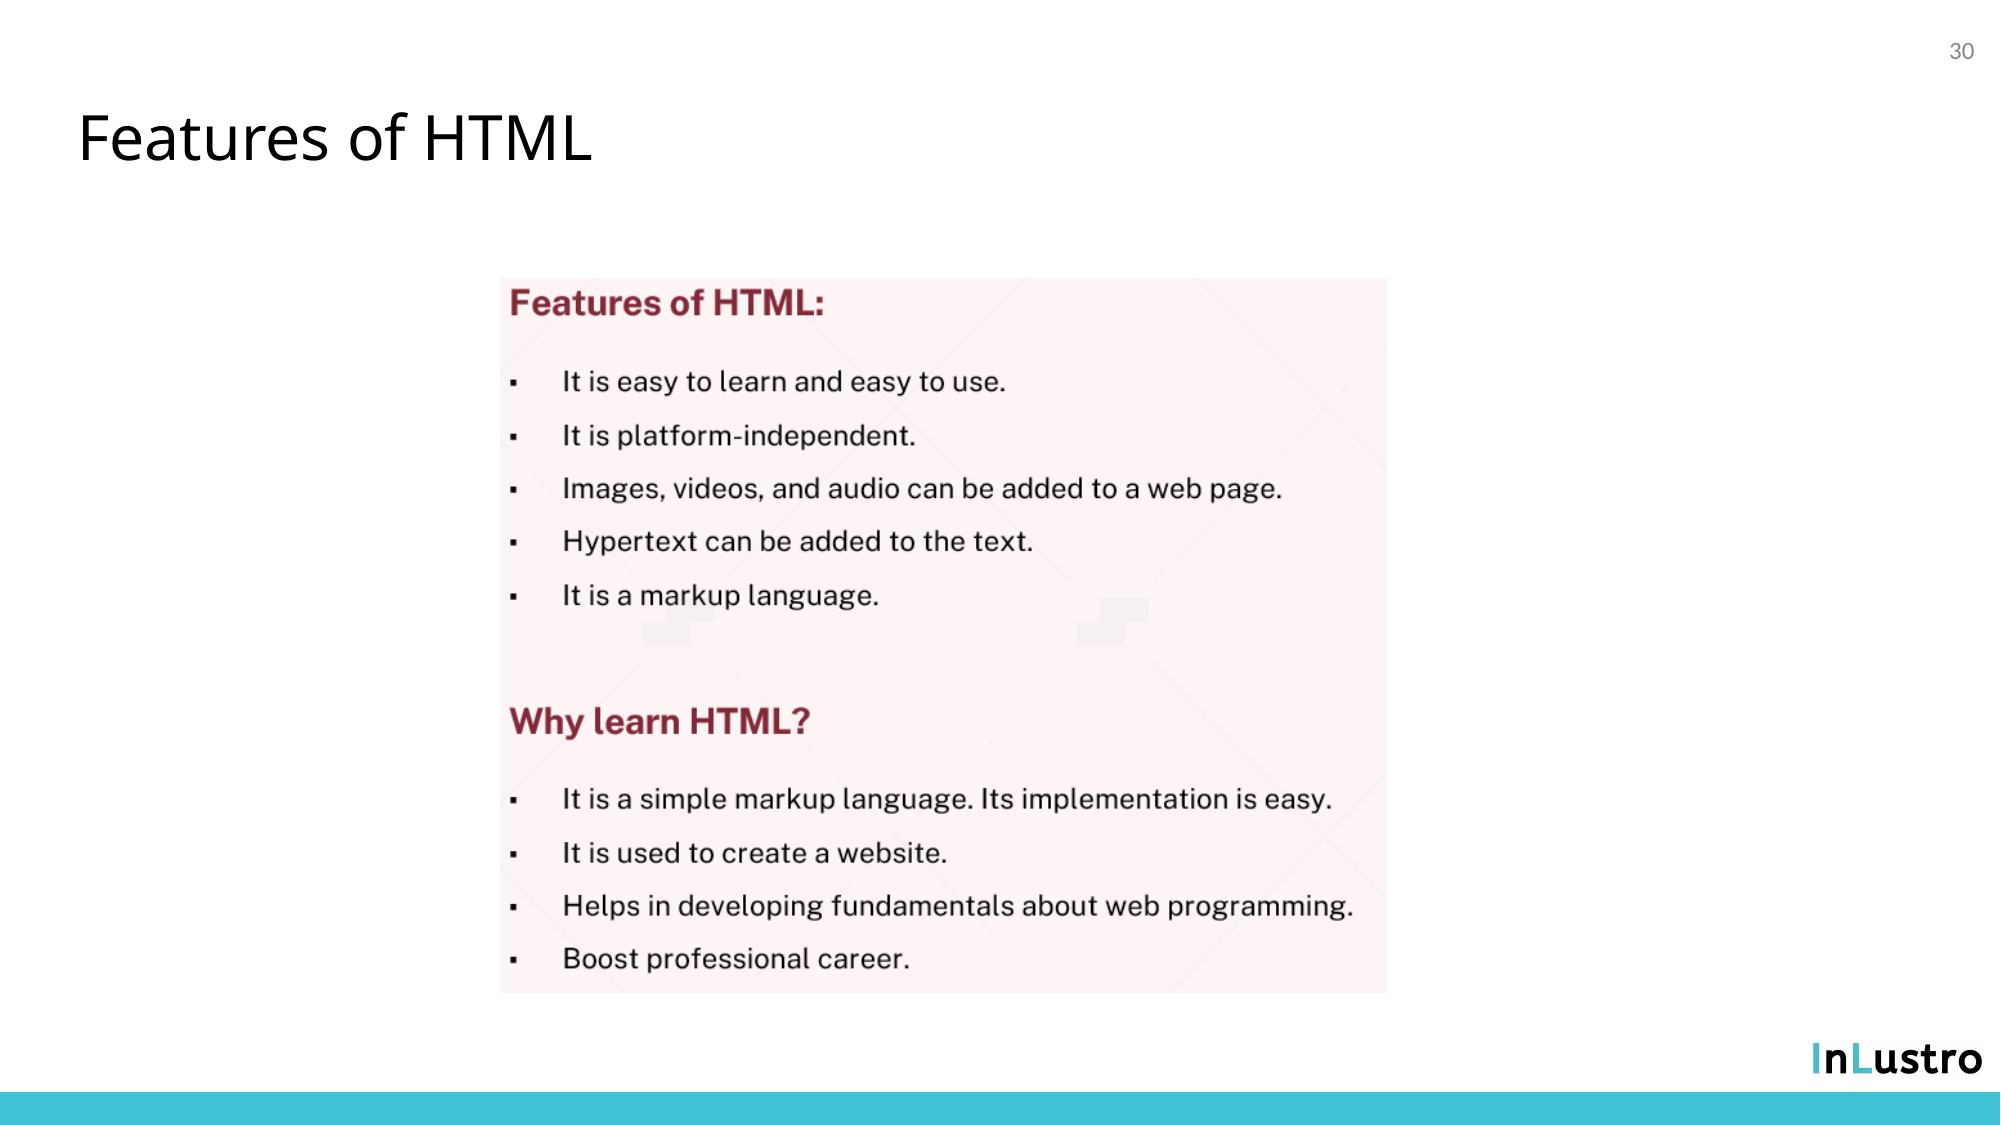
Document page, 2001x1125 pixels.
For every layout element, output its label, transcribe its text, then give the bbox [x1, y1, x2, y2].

picture [500, 278, 1387, 993]
slide_number 30 [1939, 28, 1983, 71]
title Features of HTML [69, 59, 1796, 222]
picture [1806, 1037, 1987, 1080]
